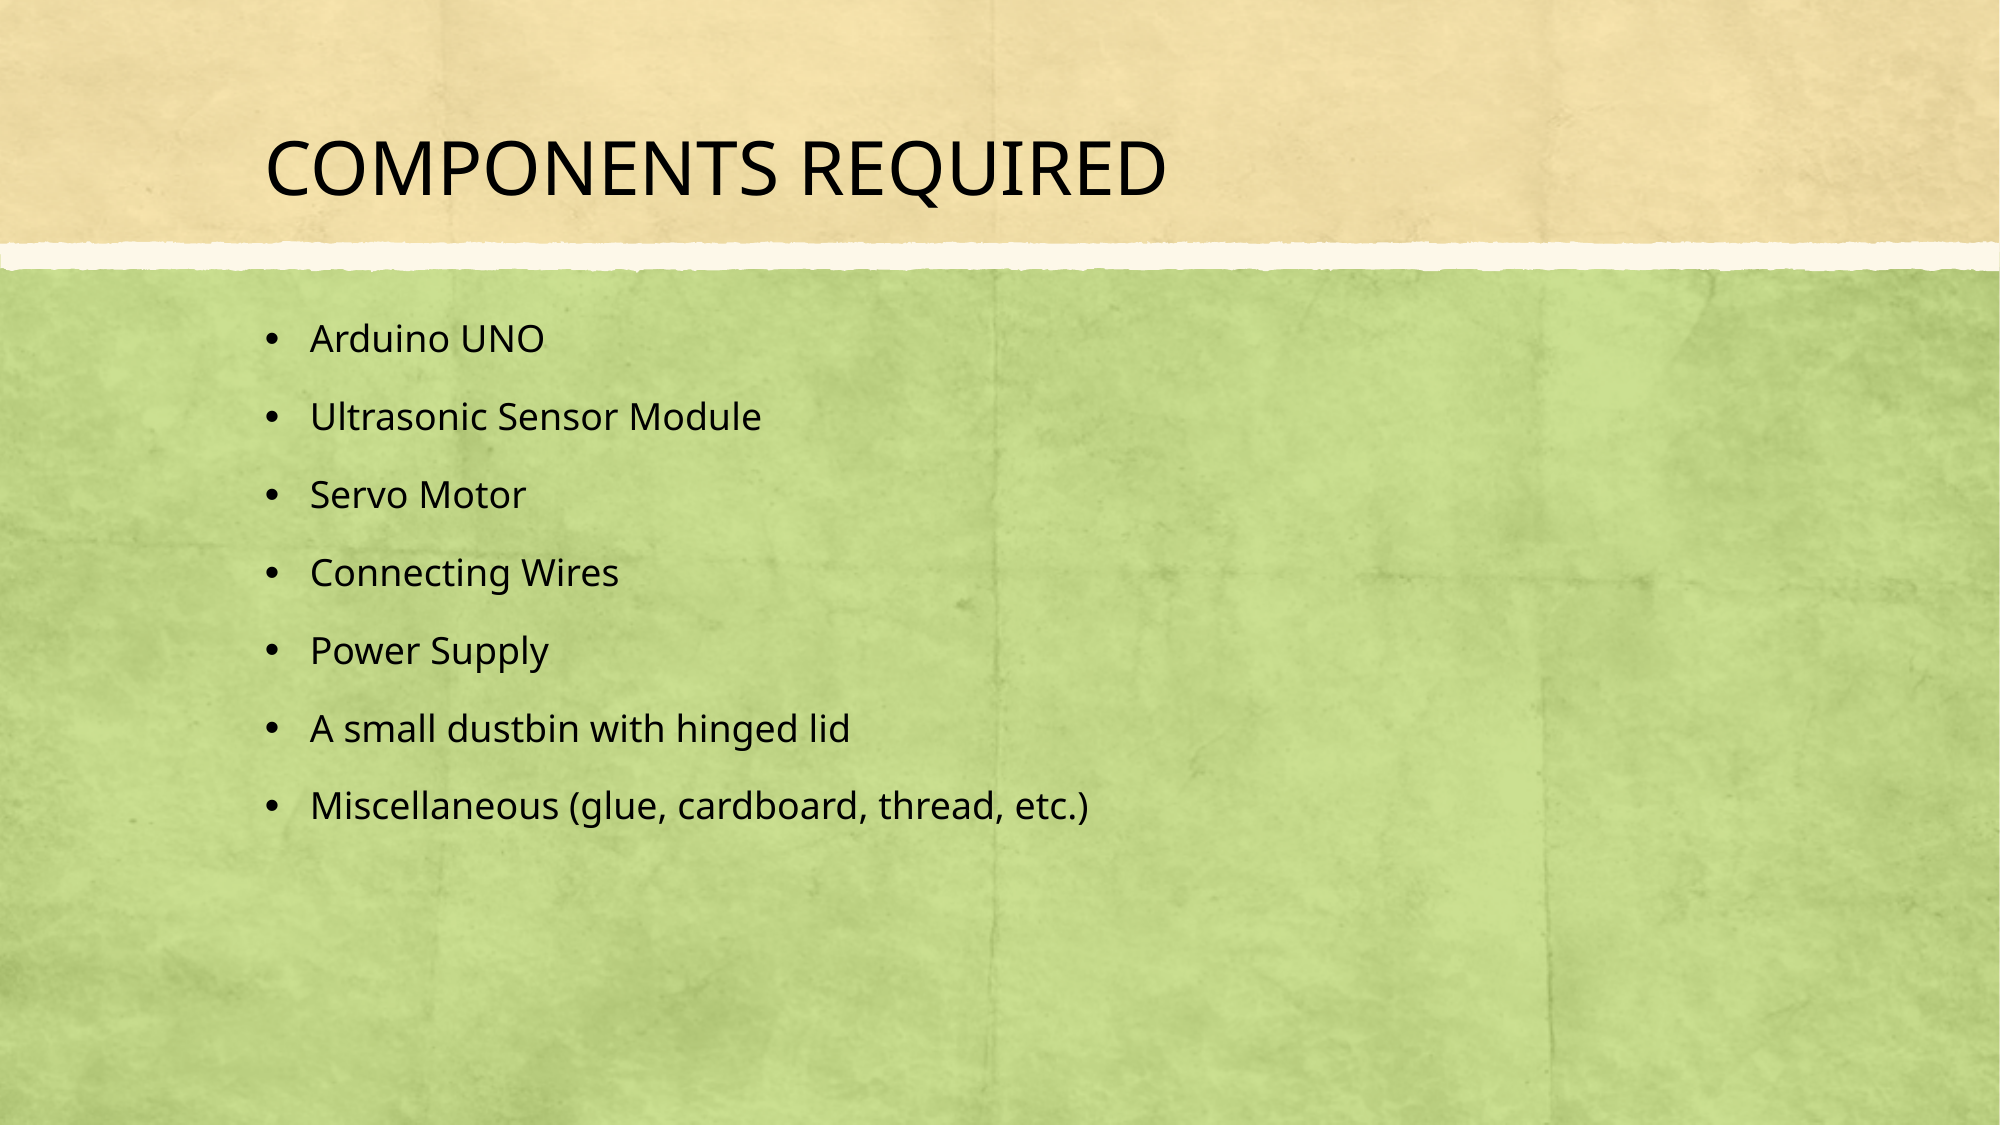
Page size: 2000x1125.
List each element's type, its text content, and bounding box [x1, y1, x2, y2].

list Arduino UNO Ultrasonic Sensor Module Servo Motor Connecting Wires Power Supply A small dustbin with hinged lid Miscellaneous (glue, cardboard, thread, etc.) [249, 312, 1750, 1013]
title COMPONENTS REQUIRED [249, 31, 1750, 219]
